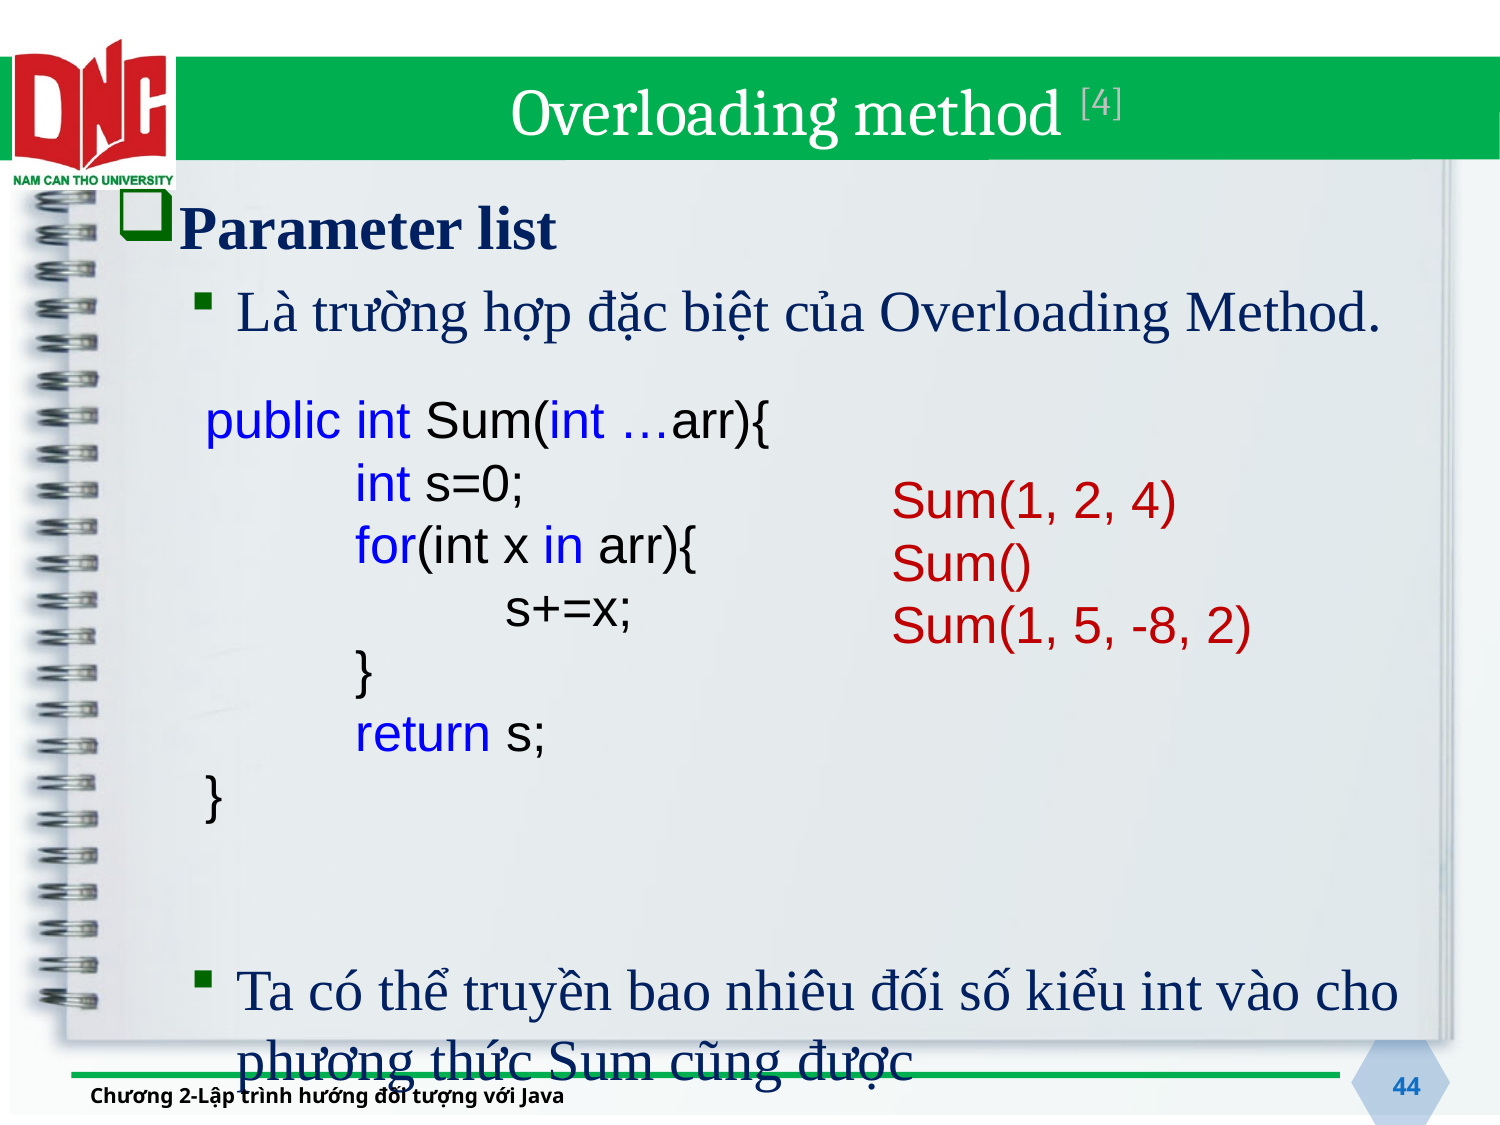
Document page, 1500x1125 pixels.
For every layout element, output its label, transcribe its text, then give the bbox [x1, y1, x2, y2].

text_box Sum(1, 2, 4) Sum() Sum(1, 5, -8, 2) [876, 459, 1268, 662]
slide_number Chương 2-Lập trình hướng đối tượng với Java [75, 1074, 713, 1116]
text_box public int Sum(int …arr){ int s=0; for(int x in arr){ s+=x; } return s; } [190, 379, 785, 832]
title Overloading method [4] [187, 62, 1449, 155]
picture [9, 37, 1500, 1115]
list Parameter list Là trường hợp đặc biệt của Overloading Method. Ta có thể truyền bao nhiêu đối số kiểu int vào cho phương thức Sum cũng được [99, 179, 1436, 1041]
slide_number 44 [1350, 1062, 1436, 1104]
